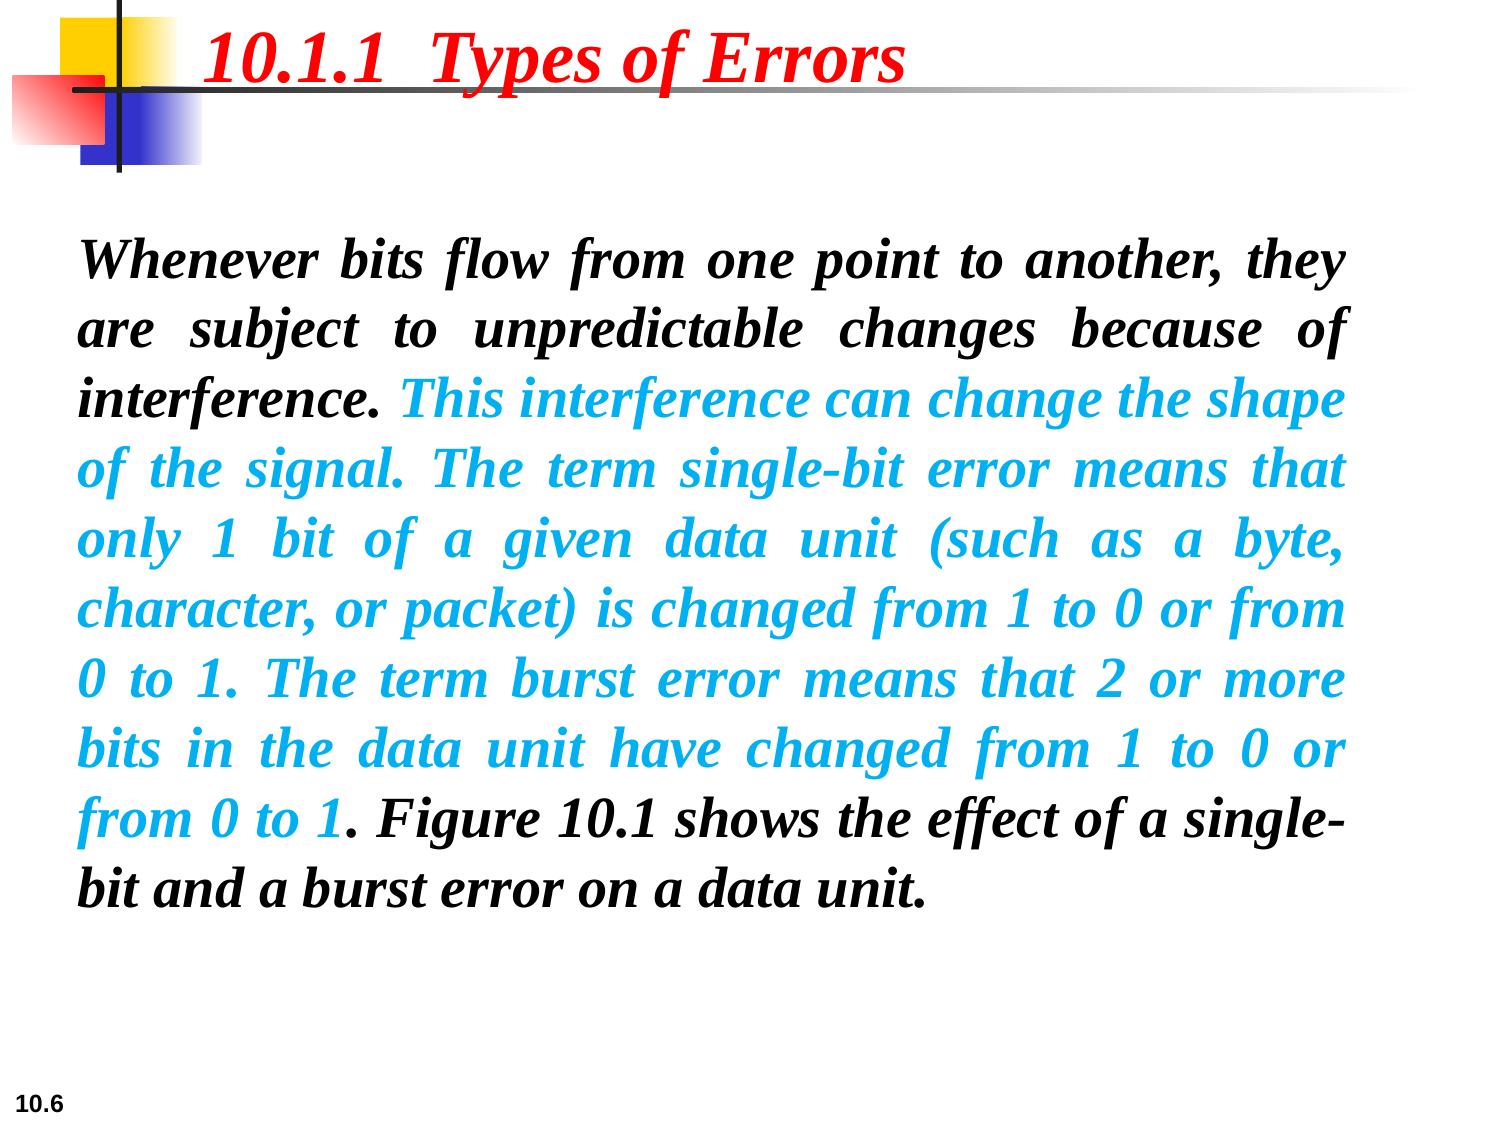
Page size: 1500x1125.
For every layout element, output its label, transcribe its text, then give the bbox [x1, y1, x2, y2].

text_box [60, 17, 116, 86]
text_box 10.1.1 Types of Errors [187, 0, 931, 105]
text_box Whenever bits flow from one point to another, they are subject to unpredictable changes because of interference. This interference can change the shape of the signal. The term single-bit error means that only 1 bit of a given data unit (such as a byte, character, or packet) is changed from 1 to 0 or from 0 to 1. The term burst error means that 2 or more bits in the data unit have changed from 1 to 0 or from 0 to 1. Figure 10.1 shows the effect of a single-bit and a burst error on a data unit. [62, 212, 1363, 927]
text_box [72, 87, 187, 93]
text_box [116, 0, 122, 87]
text_box [122, 93, 141, 165]
text_box [122, 17, 177, 86]
text_box [931, 87, 1423, 93]
text_box 10.6 [0, 1049, 313, 1125]
text_box [141, 93, 202, 165]
text_box [80, 93, 116, 165]
text_box [12, 75, 105, 145]
text_box [116, 93, 122, 173]
